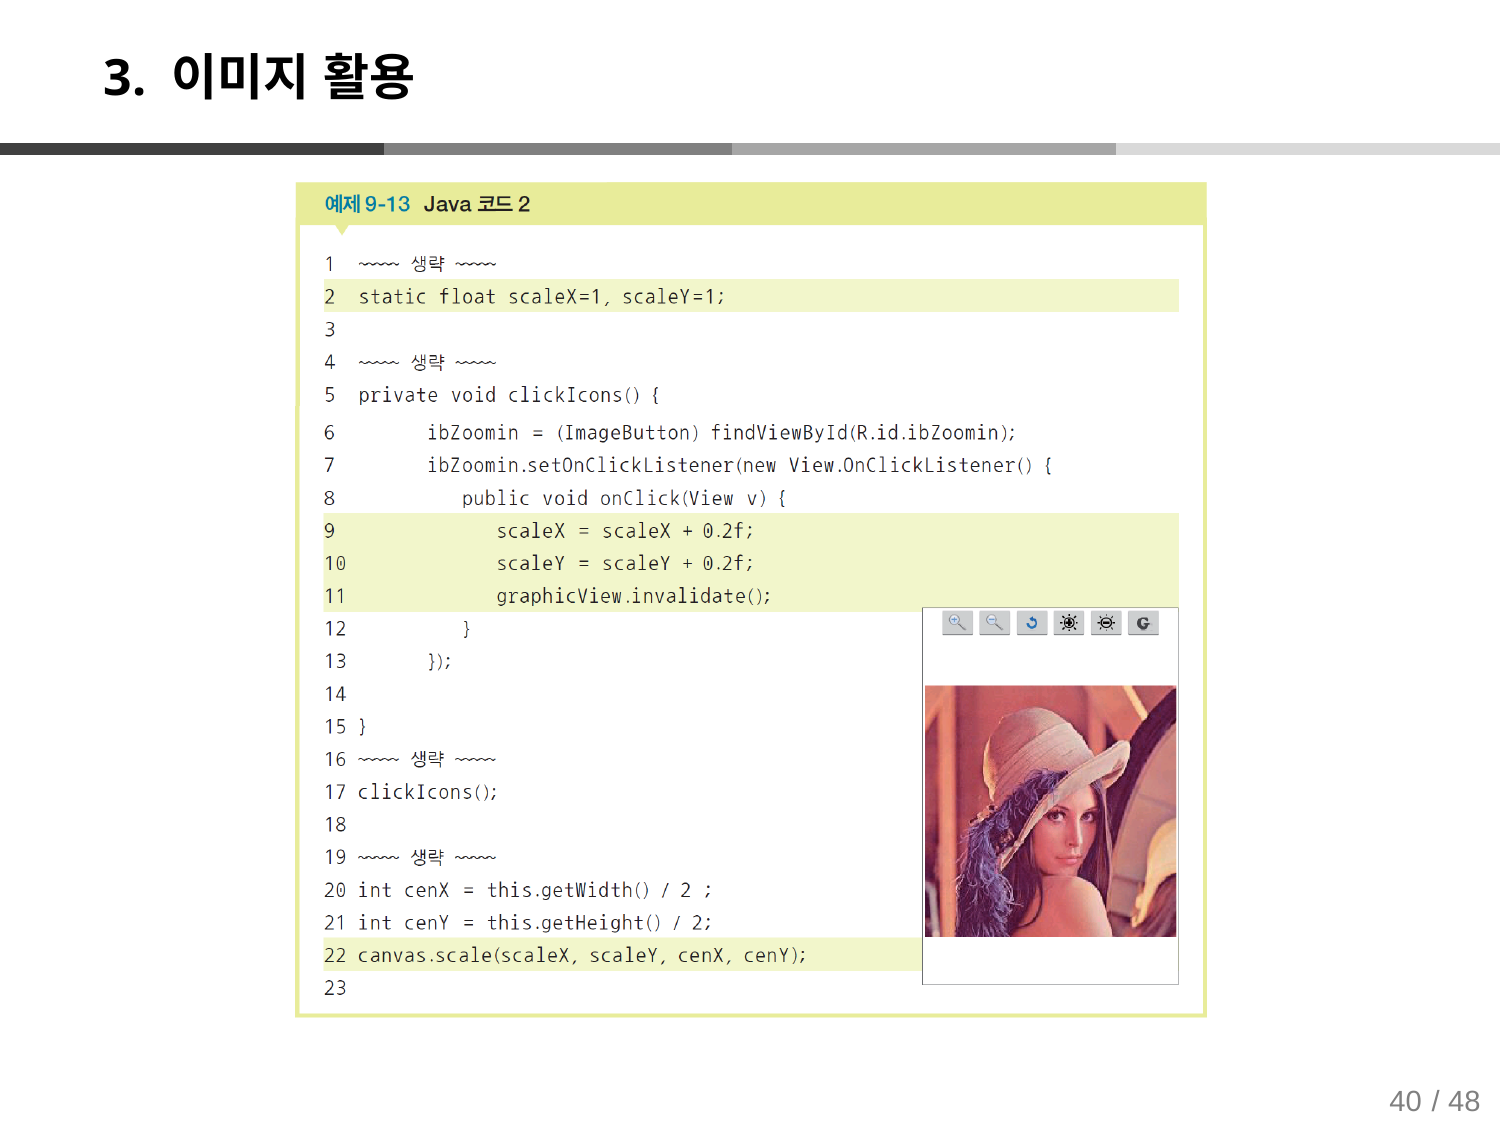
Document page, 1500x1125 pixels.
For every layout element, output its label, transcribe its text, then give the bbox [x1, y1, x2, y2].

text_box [286, 176, 1213, 1024]
title 3. 이미지 활용 [88, 30, 1211, 121]
